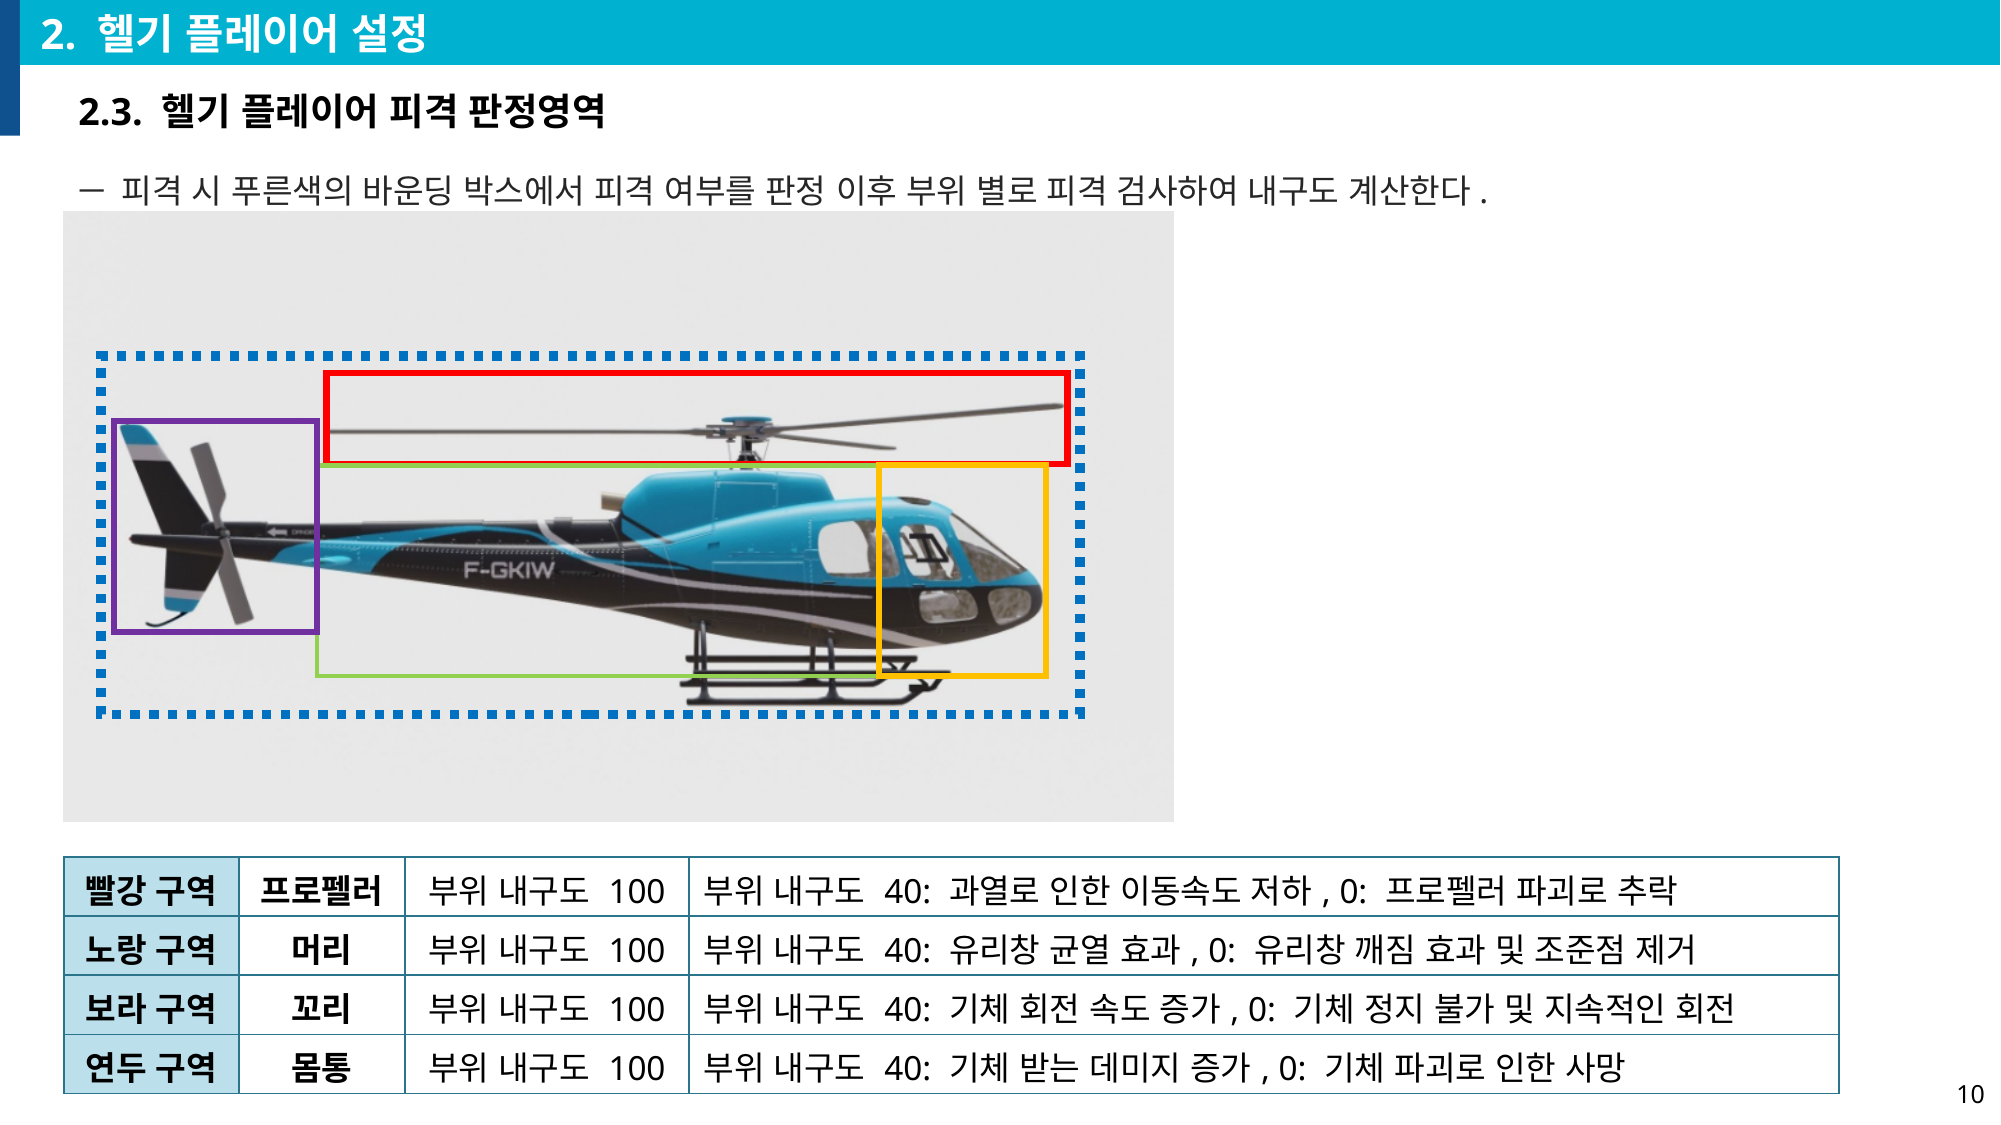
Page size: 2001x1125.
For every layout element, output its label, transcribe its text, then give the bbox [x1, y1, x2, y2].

table_cell 몸통 [240, 1035, 404, 1093]
table_cell 부위 내구도 100 [406, 976, 688, 1034]
table_cell 연두 구역 [65, 1035, 238, 1093]
table_cell 부위 내구도 40: 기체 회전 속도 증가, 0: 기체 정지 불가 및 지속적인 회전 [690, 976, 1838, 1034]
table_cell 머리 [240, 917, 404, 974]
table_header 프로펠러 [240, 858, 404, 915]
table_header 빨강 구역 [65, 858, 238, 915]
table_header 부위 내구도 40: 과열로 인한 이동속도 저하, 0: 프로펠러 파괴로 추락 [690, 858, 1838, 915]
table_cell 부위 내구도 40: 기체 받는 데미지 증가, 0: 기체 파괴로 인한 사망 [690, 1035, 1838, 1093]
table_cell 부위 내구도 40: 유리창 균열 효과, 0: 유리창 깨짐 효과 및 조준점 제거 [690, 917, 1838, 974]
text_box 2. 헬기 플레이어 설정 [19, 0, 2000, 66]
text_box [63, 211, 1174, 822]
table_cell 부위 내구도 100 [406, 917, 688, 974]
slide_number 10 [1936, 1065, 2000, 1125]
table_cell 보라 구역 [65, 976, 238, 1034]
text_box 2.3. 헬기 플레이어 피격 판정영역 [63, 80, 676, 140]
text_box 피격 시 푸른색의 바운딩 박스에서 피격 여부를 판정 이후 부위 별로 피격 검사하여 내구도 계산한다. [60, 142, 1937, 218]
table_cell 노랑 구역 [65, 917, 238, 974]
text_box [0, 0, 21, 137]
table_header 부위 내구도 100 [406, 858, 688, 915]
table_cell 부위 내구도 100 [406, 1035, 688, 1093]
table_cell 꼬리 [240, 976, 404, 1034]
